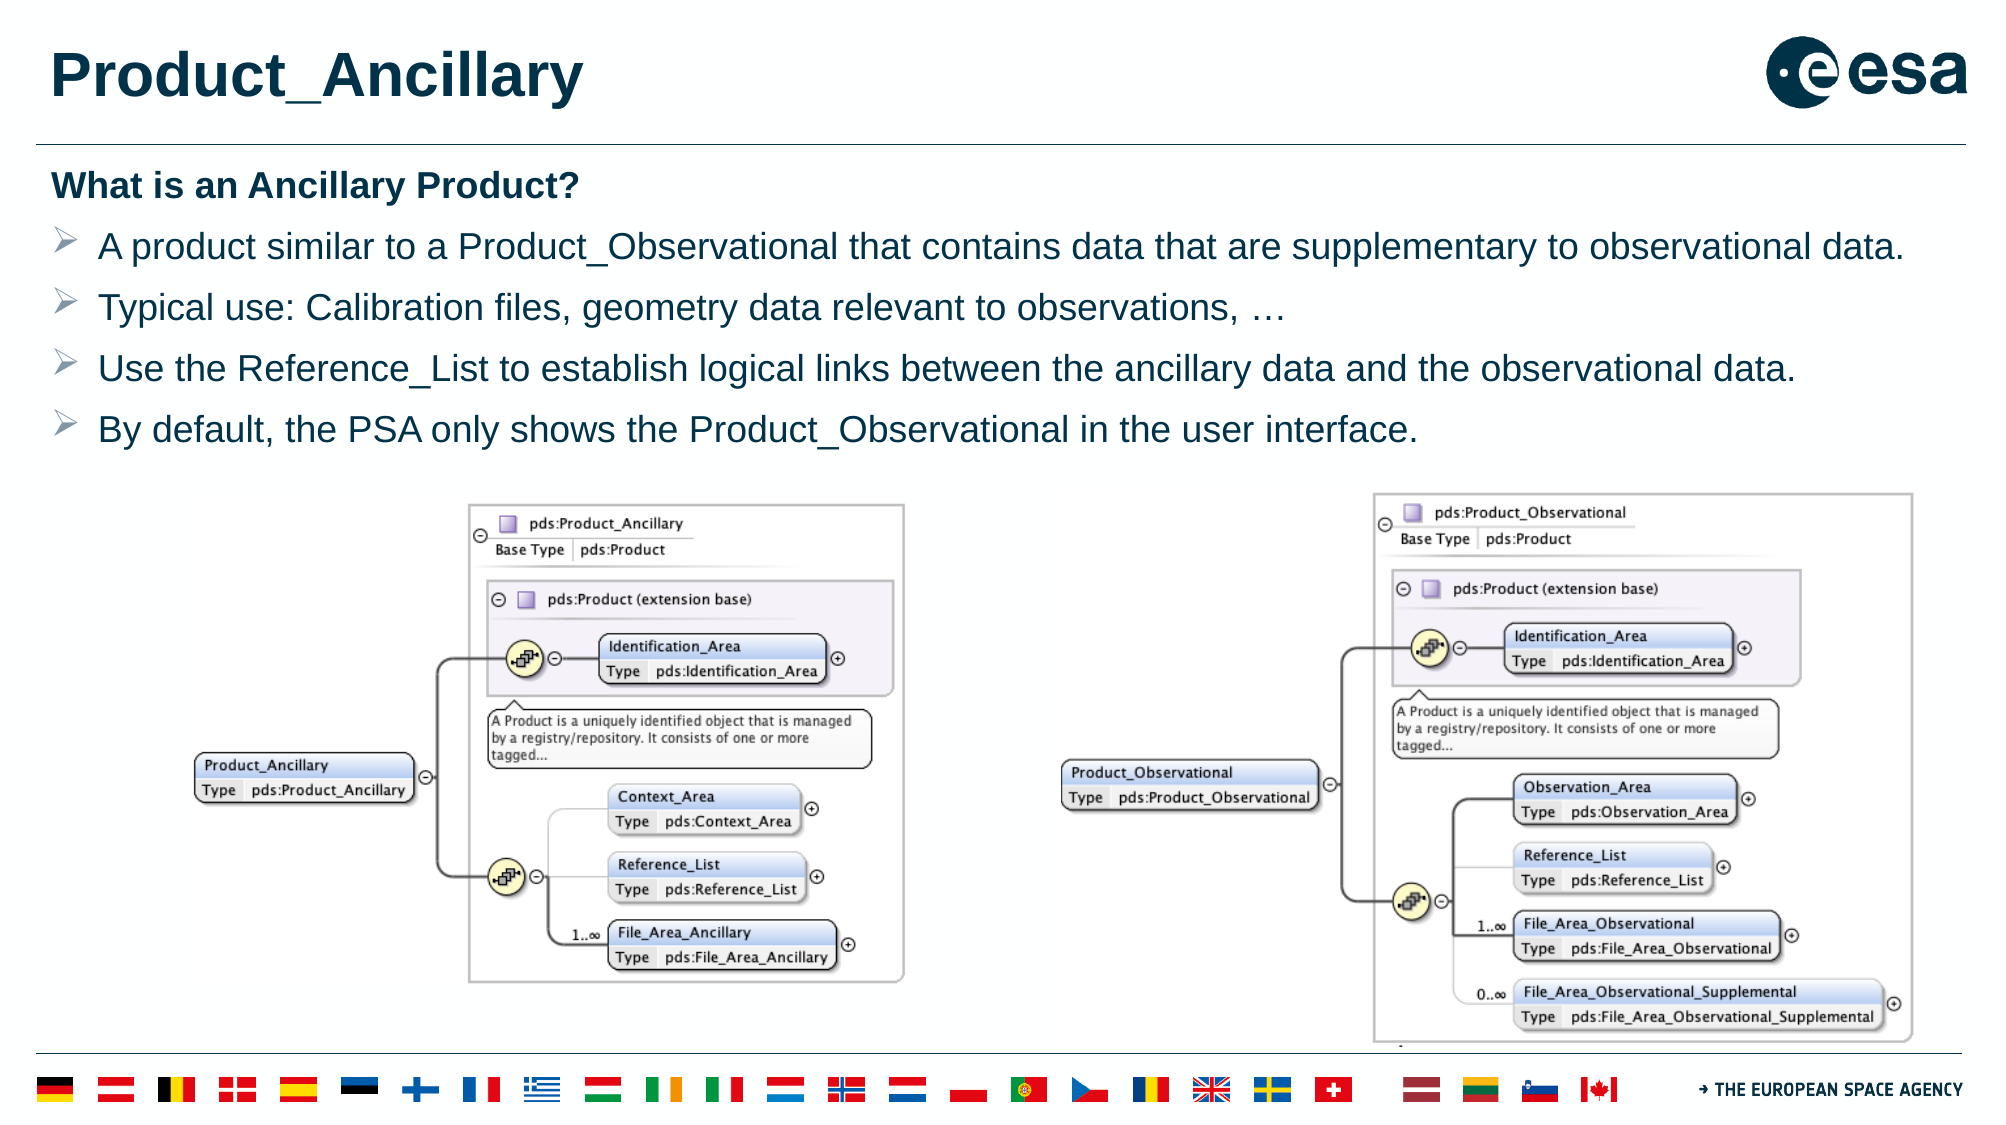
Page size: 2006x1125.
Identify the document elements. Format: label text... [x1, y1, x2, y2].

picture [463, 1077, 500, 1102]
picture [98, 1077, 134, 1102]
picture [37, 1077, 73, 1102]
picture [1403, 1077, 1440, 1102]
picture [341, 1077, 378, 1102]
picture [1315, 1077, 1352, 1102]
picture [1522, 1077, 1558, 1102]
picture [524, 1077, 560, 1102]
picture [402, 1077, 439, 1102]
list What is an Ancillary Product? A product similar to a Product_Observational that contains data that are supplementary to observational data. Typical use: Calibration files, geometry data relevant to observations, … Use the Reference_List to establish logical links between the ancillary data and the observational data. By default, the PSA only shows the Product_Observational in the user interface. [36, 144, 1966, 1019]
picture [706, 1077, 743, 1102]
picture [1696, 1080, 1966, 1098]
picture [767, 1077, 804, 1102]
picture [1133, 1077, 1169, 1102]
picture [280, 1077, 317, 1102]
picture [828, 1077, 865, 1102]
picture [188, 500, 909, 986]
picture [585, 1077, 621, 1102]
picture [1072, 1077, 1108, 1102]
picture [950, 1077, 987, 1102]
picture [1581, 1077, 1617, 1102]
picture [646, 1077, 682, 1102]
picture [1011, 1077, 1047, 1102]
picture [219, 1077, 256, 1102]
picture [158, 1077, 195, 1102]
picture [889, 1077, 926, 1102]
picture [1694, 0, 2006, 180]
picture [1193, 1077, 1230, 1102]
title Product_Ancillary [35, 26, 1694, 118]
picture [1254, 1077, 1291, 1102]
picture [1060, 489, 1920, 1047]
